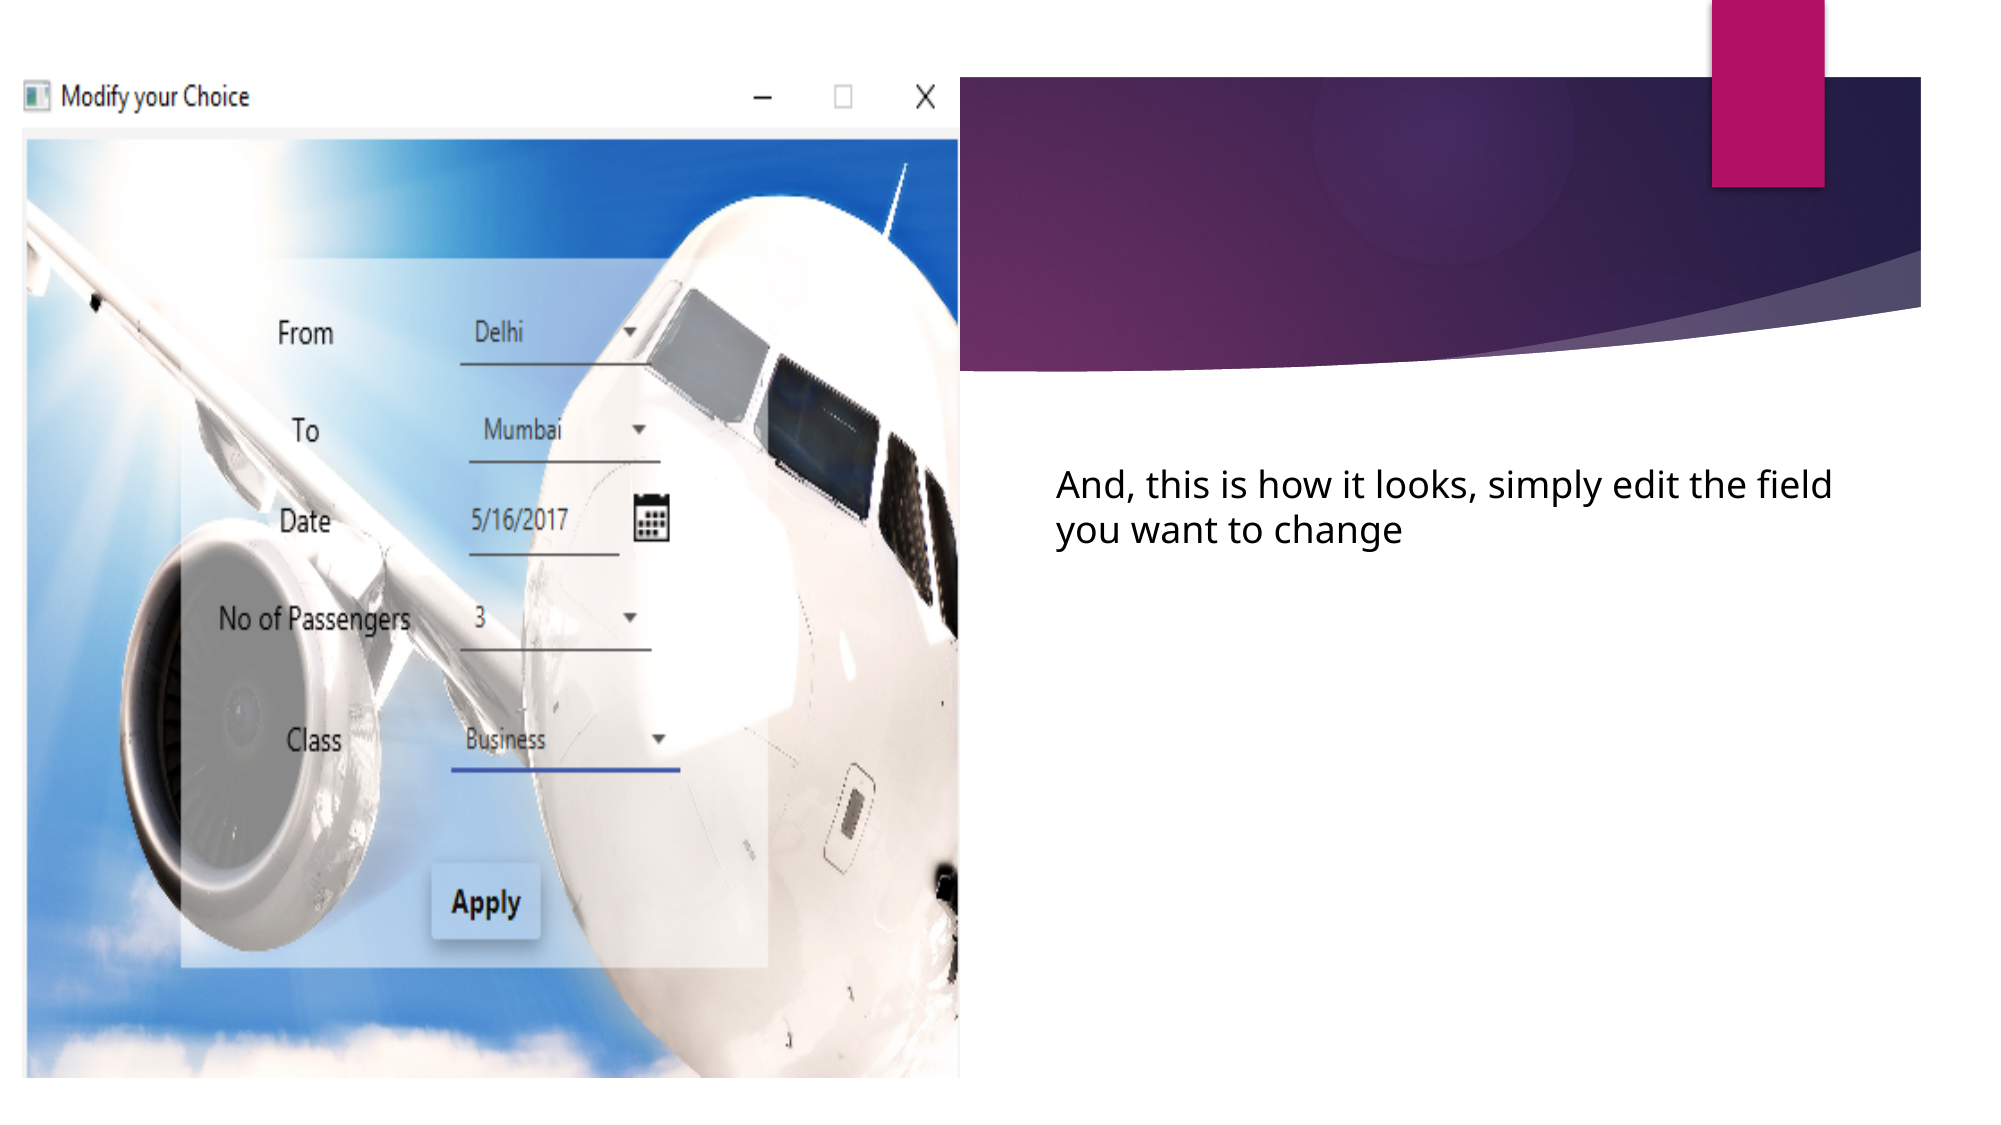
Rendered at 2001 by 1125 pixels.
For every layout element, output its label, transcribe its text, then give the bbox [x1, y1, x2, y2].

text_box And, this is how it looks, simply edit the field you want to change [1041, 454, 1907, 559]
picture [21, 71, 960, 1078]
